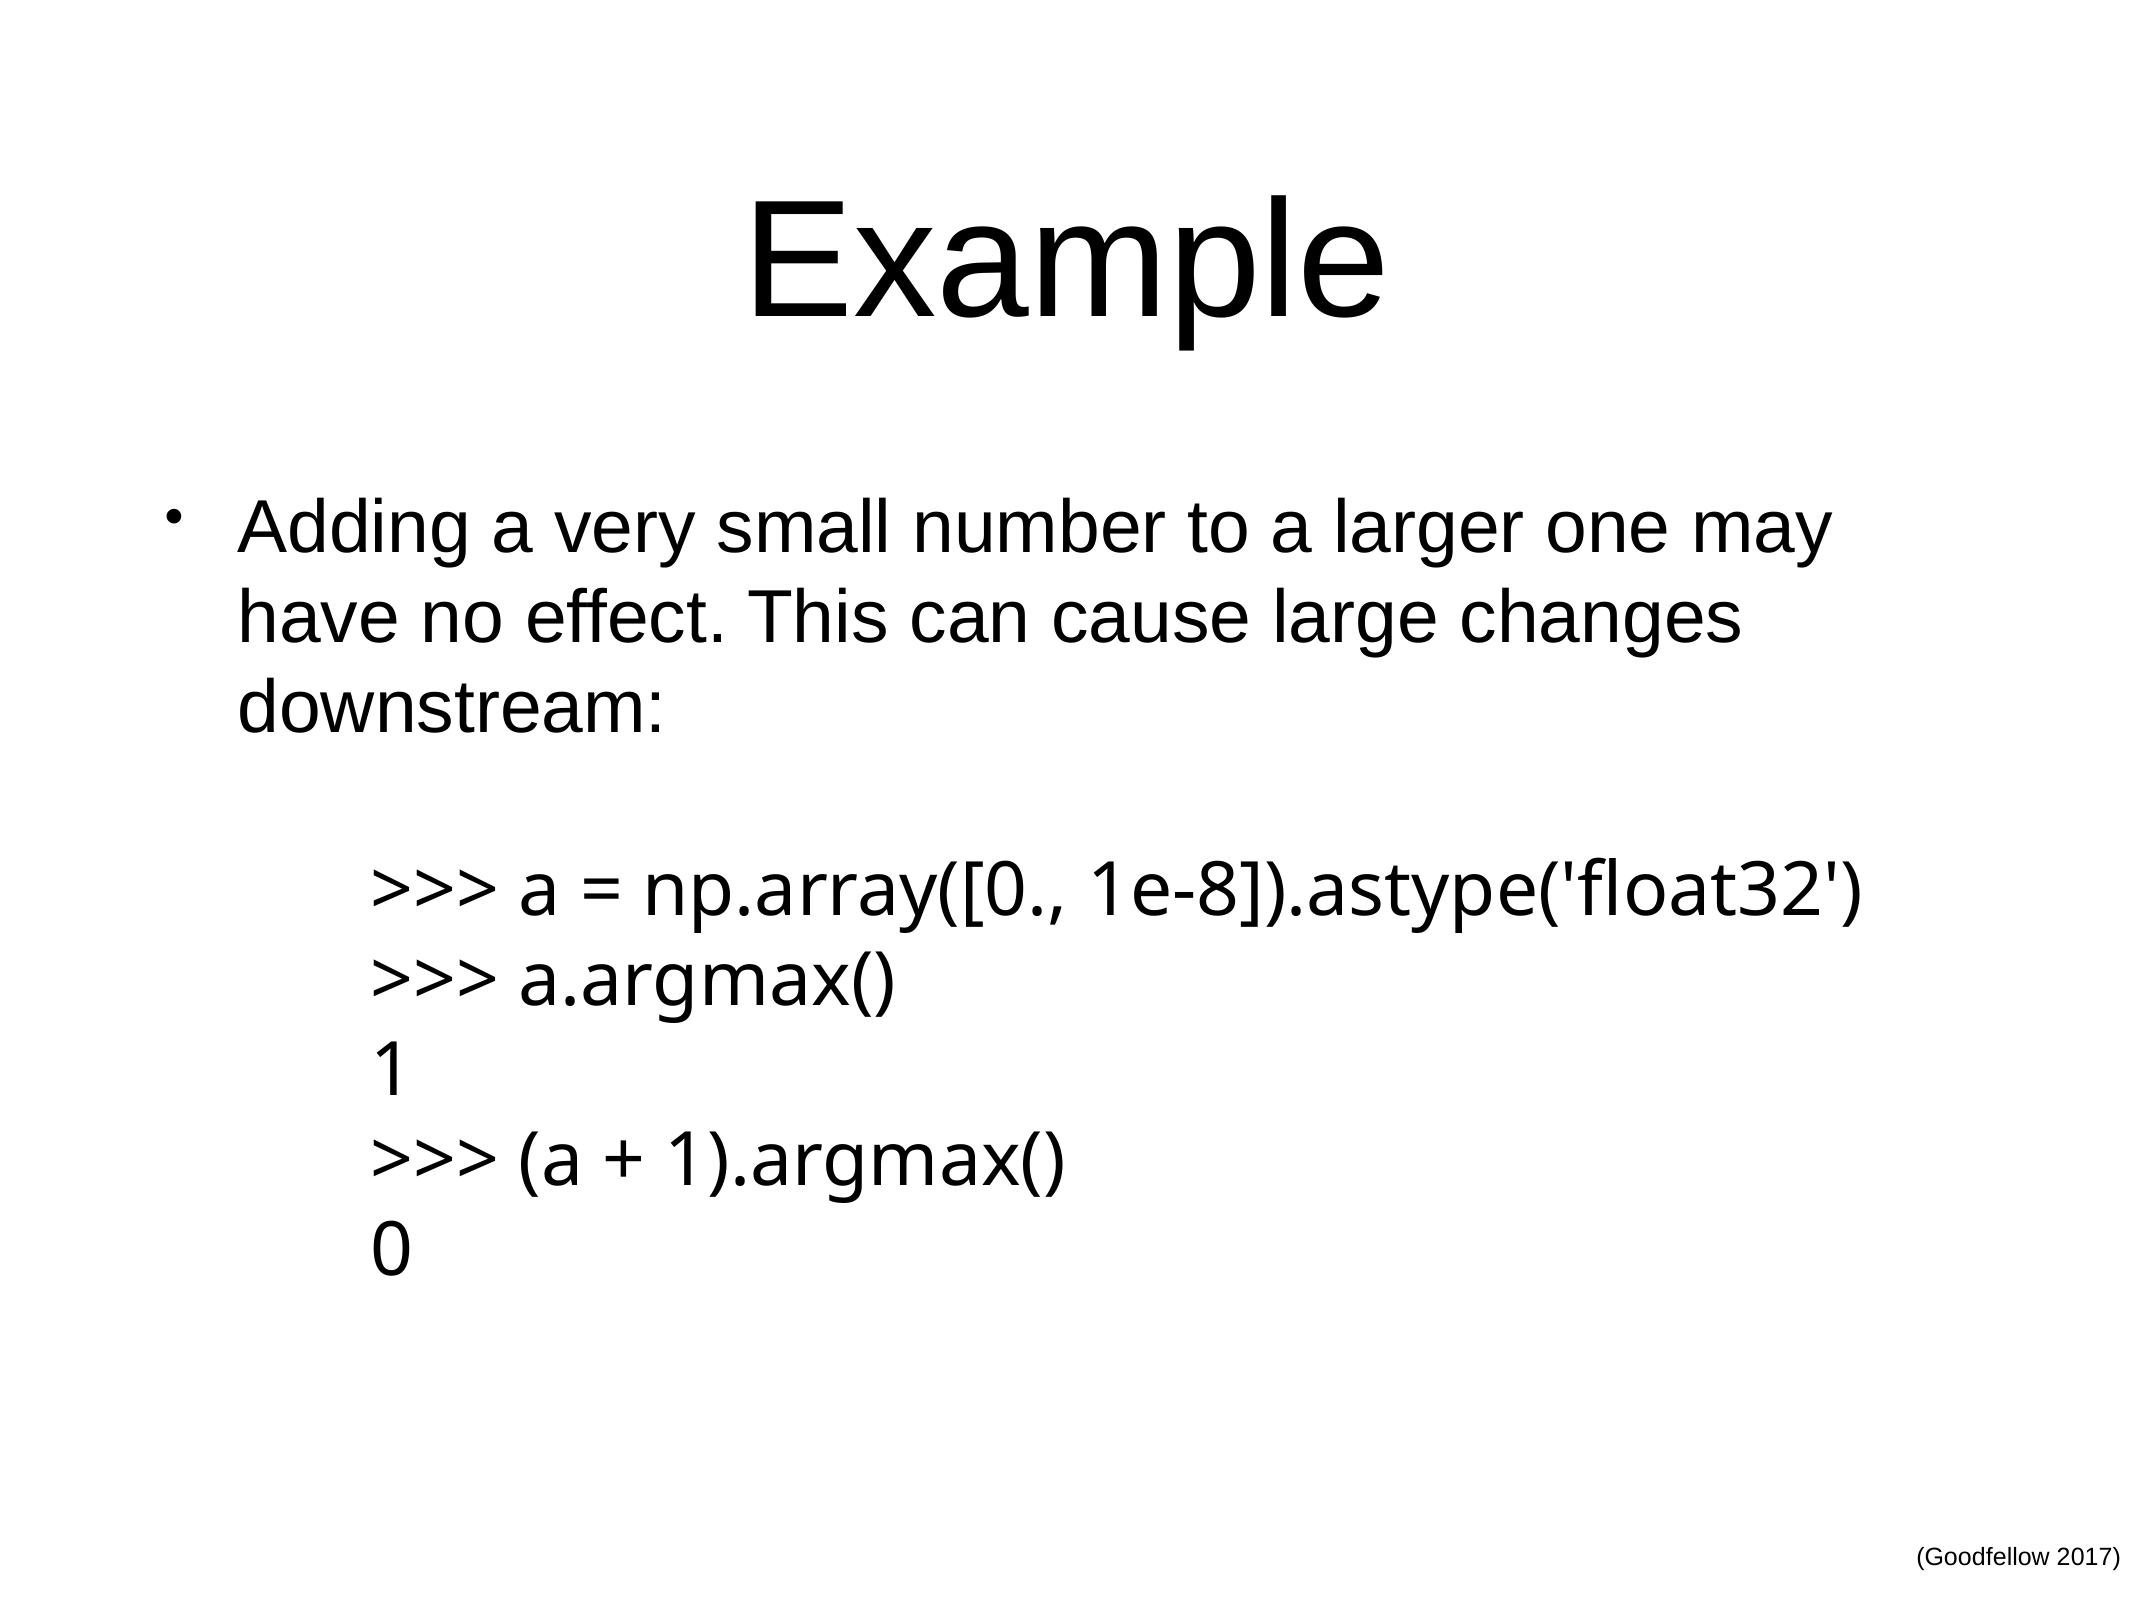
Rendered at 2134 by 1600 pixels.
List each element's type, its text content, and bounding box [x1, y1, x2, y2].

text_box >>> a = np.array([0., 1e-8]).astype('float32') >>> a.argmax() 1 >>> (a + 1).argmax() 0 [362, 832, 1873, 1299]
list Adding a very small number to a larger one may have no effect. This can cause large changes downstream: [155, 426, 1978, 800]
title Example [155, 72, 1978, 426]
